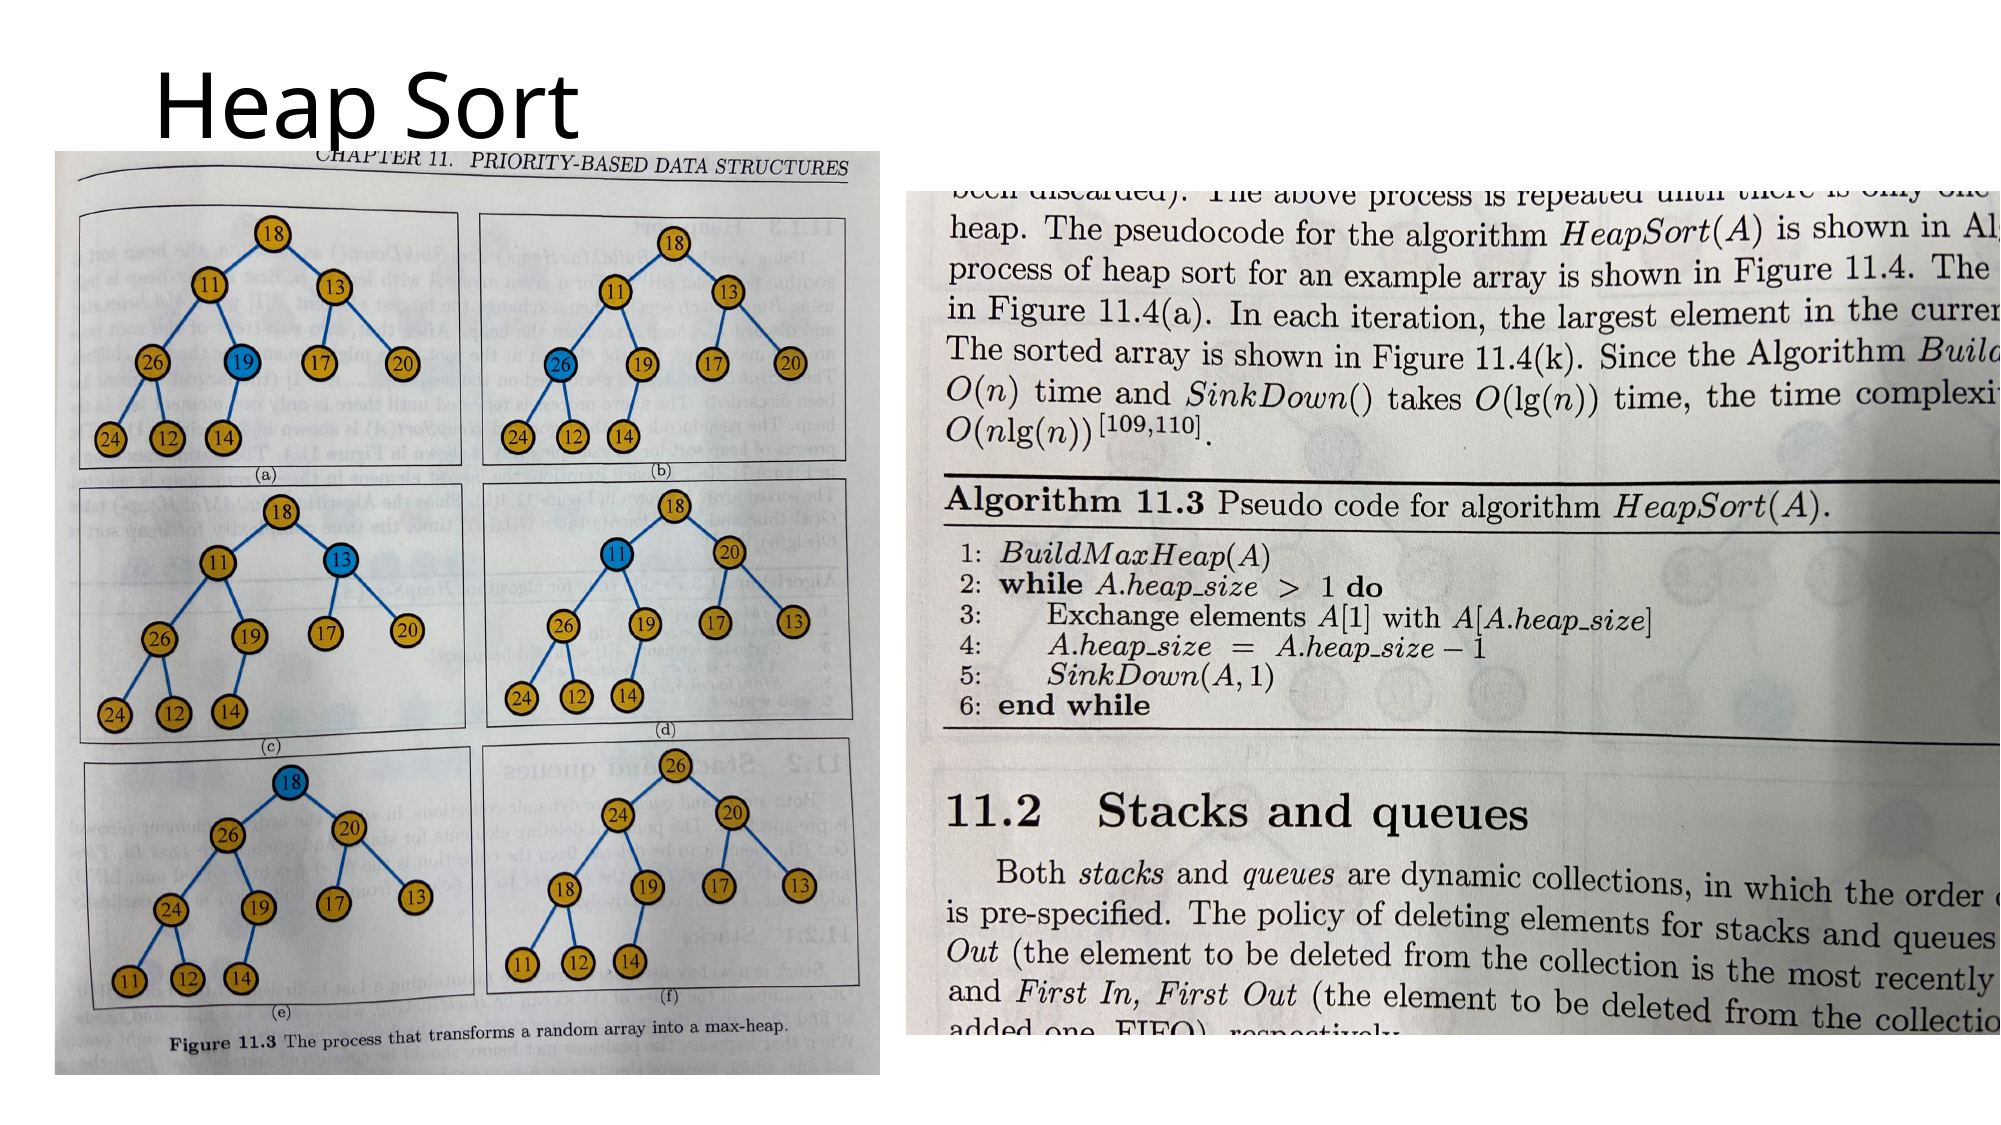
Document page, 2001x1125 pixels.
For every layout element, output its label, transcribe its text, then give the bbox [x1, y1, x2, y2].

picture [906, 191, 2000, 1035]
title Heap Sort [137, 0, 1863, 200]
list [5, 200, 906, 1026]
picture [55, 151, 880, 200]
picture [55, 1026, 880, 1074]
